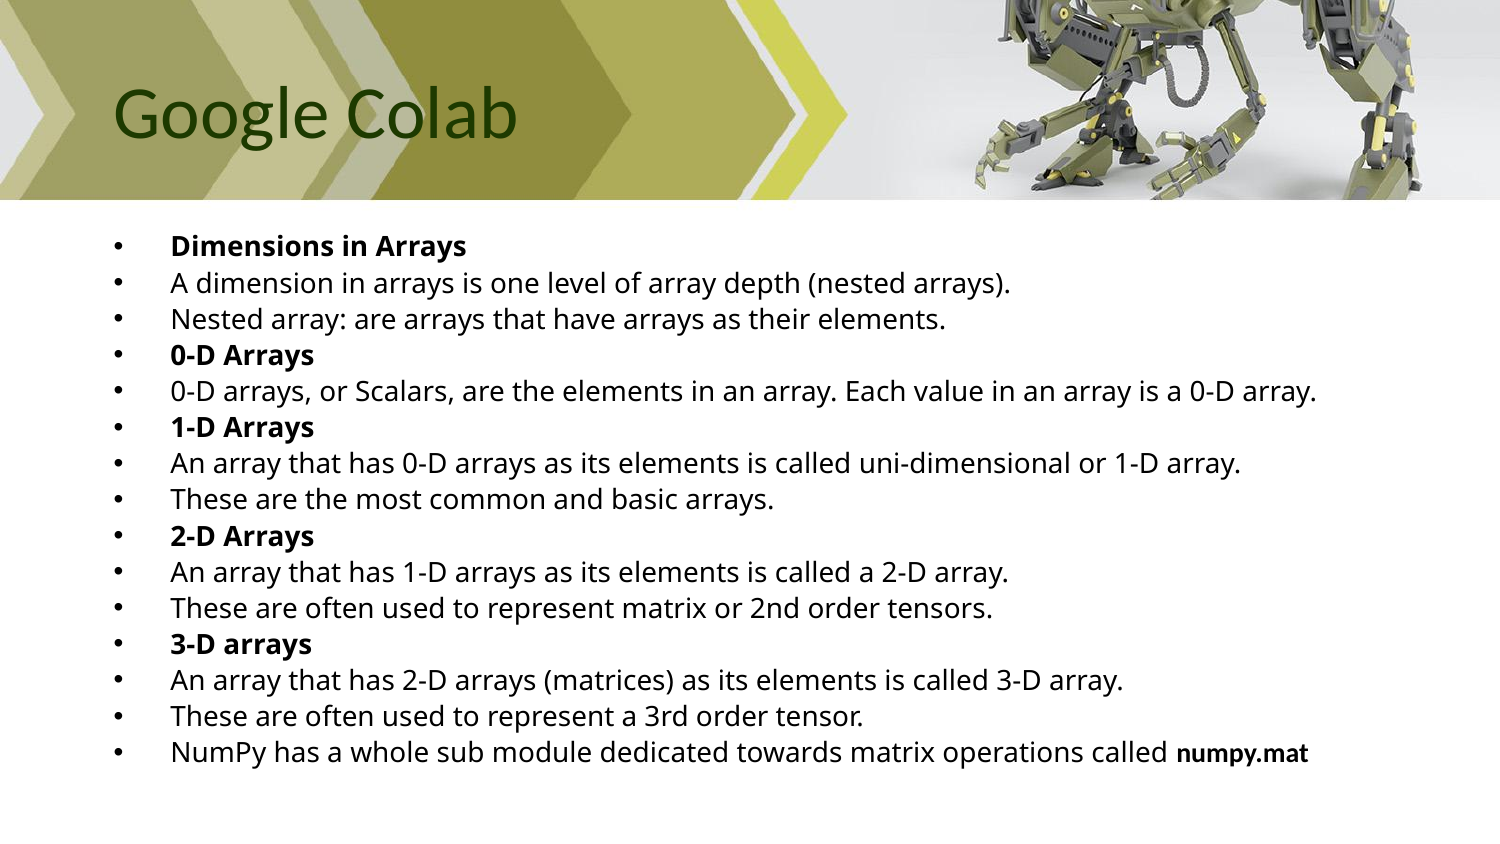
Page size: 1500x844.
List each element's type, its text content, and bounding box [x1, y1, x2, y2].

title Google Colab [98, 46, 1402, 172]
list Dimensions in Arrays A dimension in arrays is one level of array depth (nested arrays). Nested array: are arrays that have arrays as their elements. 0-D Arrays 0-D arrays, or Scalars, are the elements in an array. Each value in an array is a 0-D array. 1-D Arrays An array that has 0-D arrays as its elements is called uni-dimensional or 1-D array. These are the most common and basic arrays. 2-D Arrays An array that has 1-D arrays as its elements is called a 2-D array. These are often used to represent matrix or 2nd order tensors. 3-D arrays An array that has 2-D arrays (matrices) as its elements is called 3-D array. These are often used to represent a 3rd order tensor. NumPy has a whole sub module dedicated towards matrix operations called numpy.mat [98, 221, 1402, 798]
picture [0, 0, 1500, 844]
